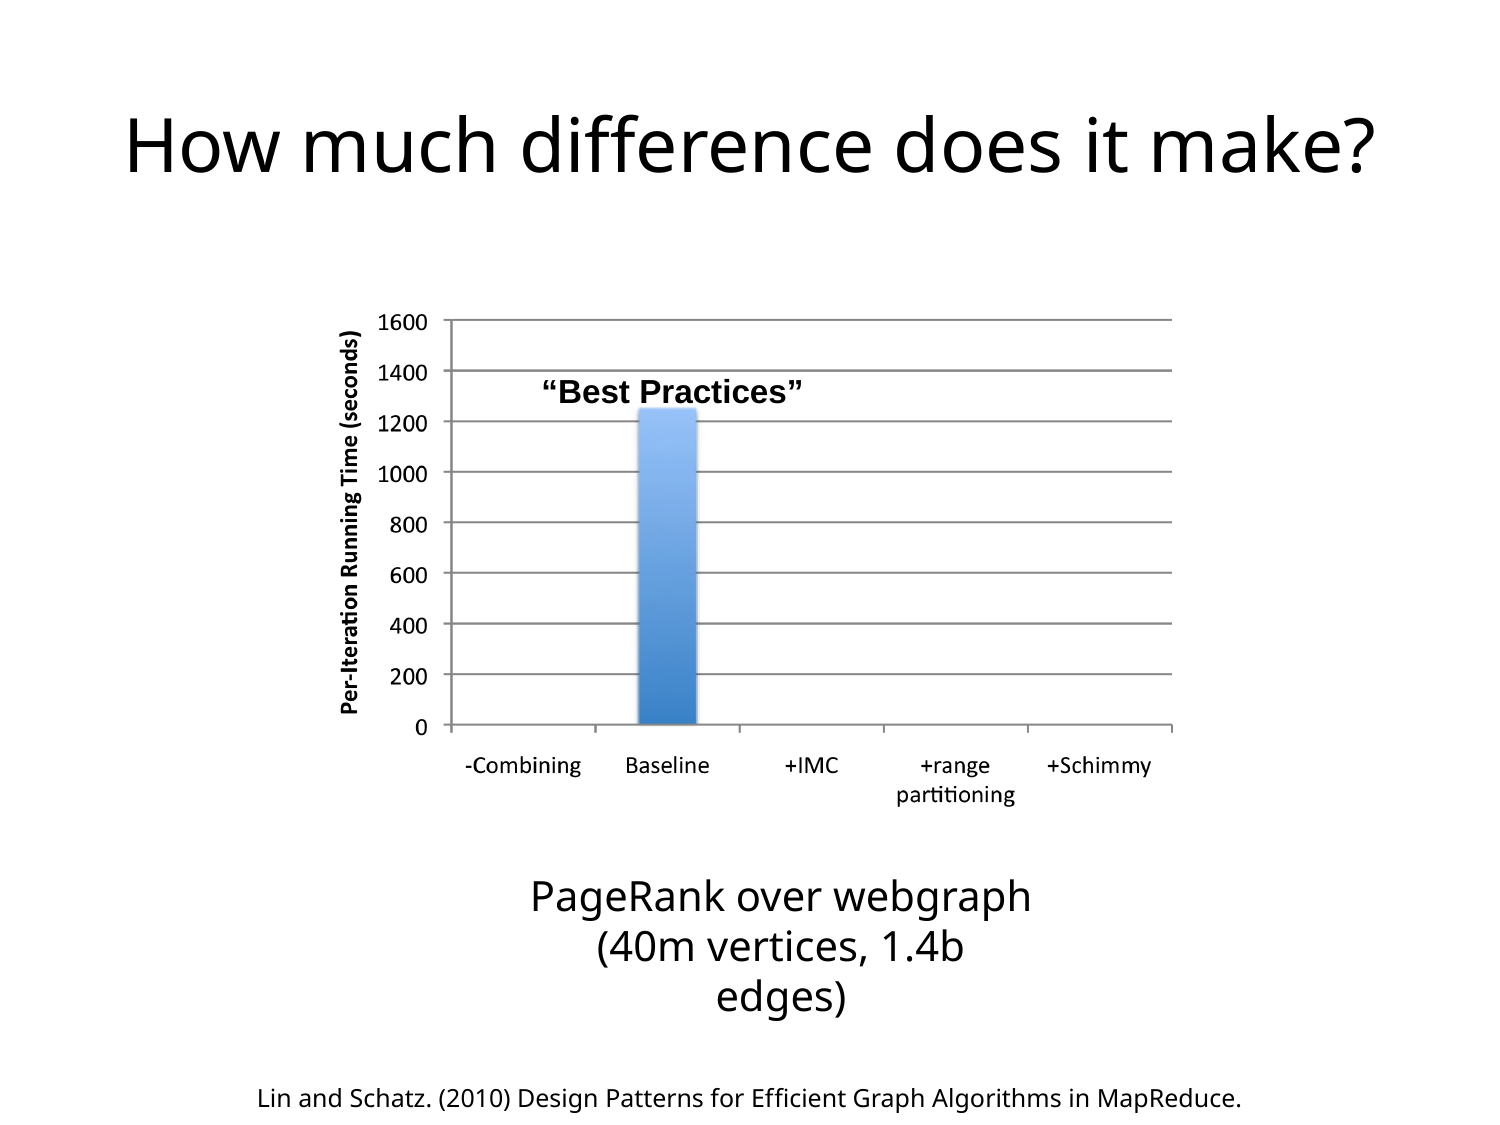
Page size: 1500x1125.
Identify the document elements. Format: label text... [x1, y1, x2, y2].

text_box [297, 286, 1203, 839]
text_box How much difference does it make? [0, 90, 1500, 203]
text_box Lin and Schatz. (2010) Design Patterns for Efﬁcient Graph Algorithms in MapReduce. [0, 1074, 1500, 1120]
text_box PageRank over webgraph (40m vertices, 1.4b edges) [512, 862, 1050, 1028]
